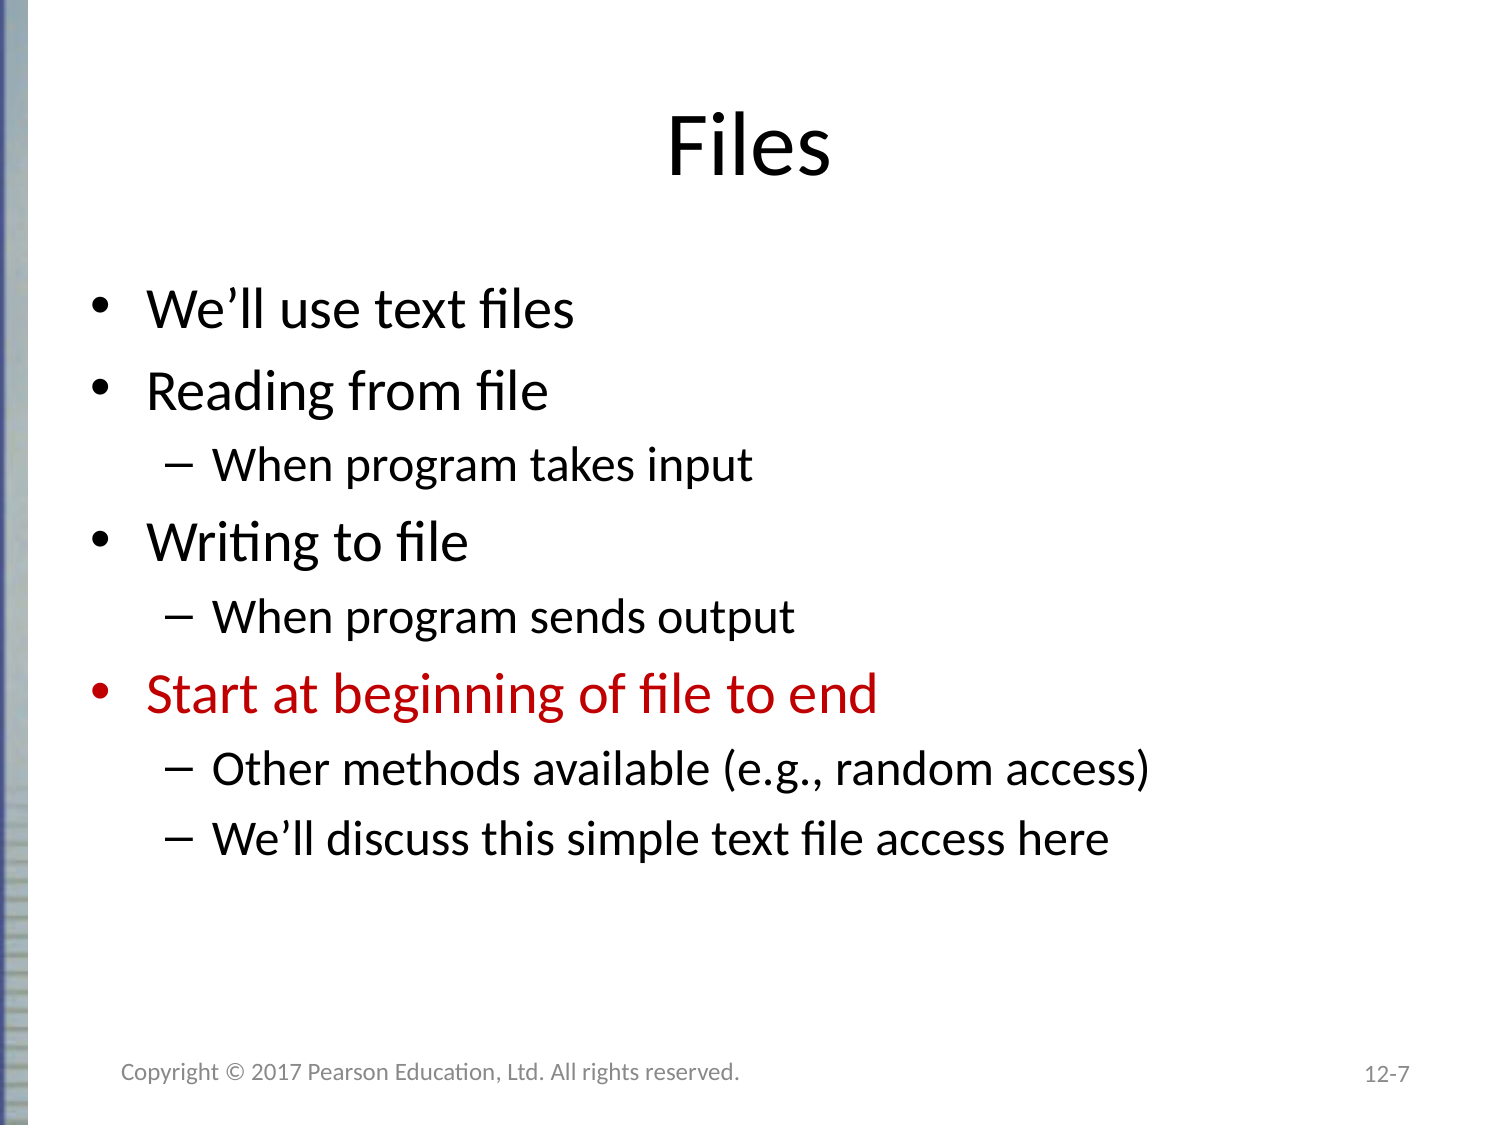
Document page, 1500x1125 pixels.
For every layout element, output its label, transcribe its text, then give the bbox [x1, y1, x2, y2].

footer Copyright © 2017 Pearson Education, Ltd. All rights reserved. [75, 1040, 788, 1100]
picture [0, 0, 28, 1125]
title Files [75, 45, 1425, 233]
slide_number 12-7 [1074, 1042, 1425, 1103]
list We’ll use text files Reading from file When program takes input Writing to file When program sends output Start at beginning of file to end Other methods available (e.g., random access) We’ll discuss this simple text file access here [75, 262, 1425, 1005]
